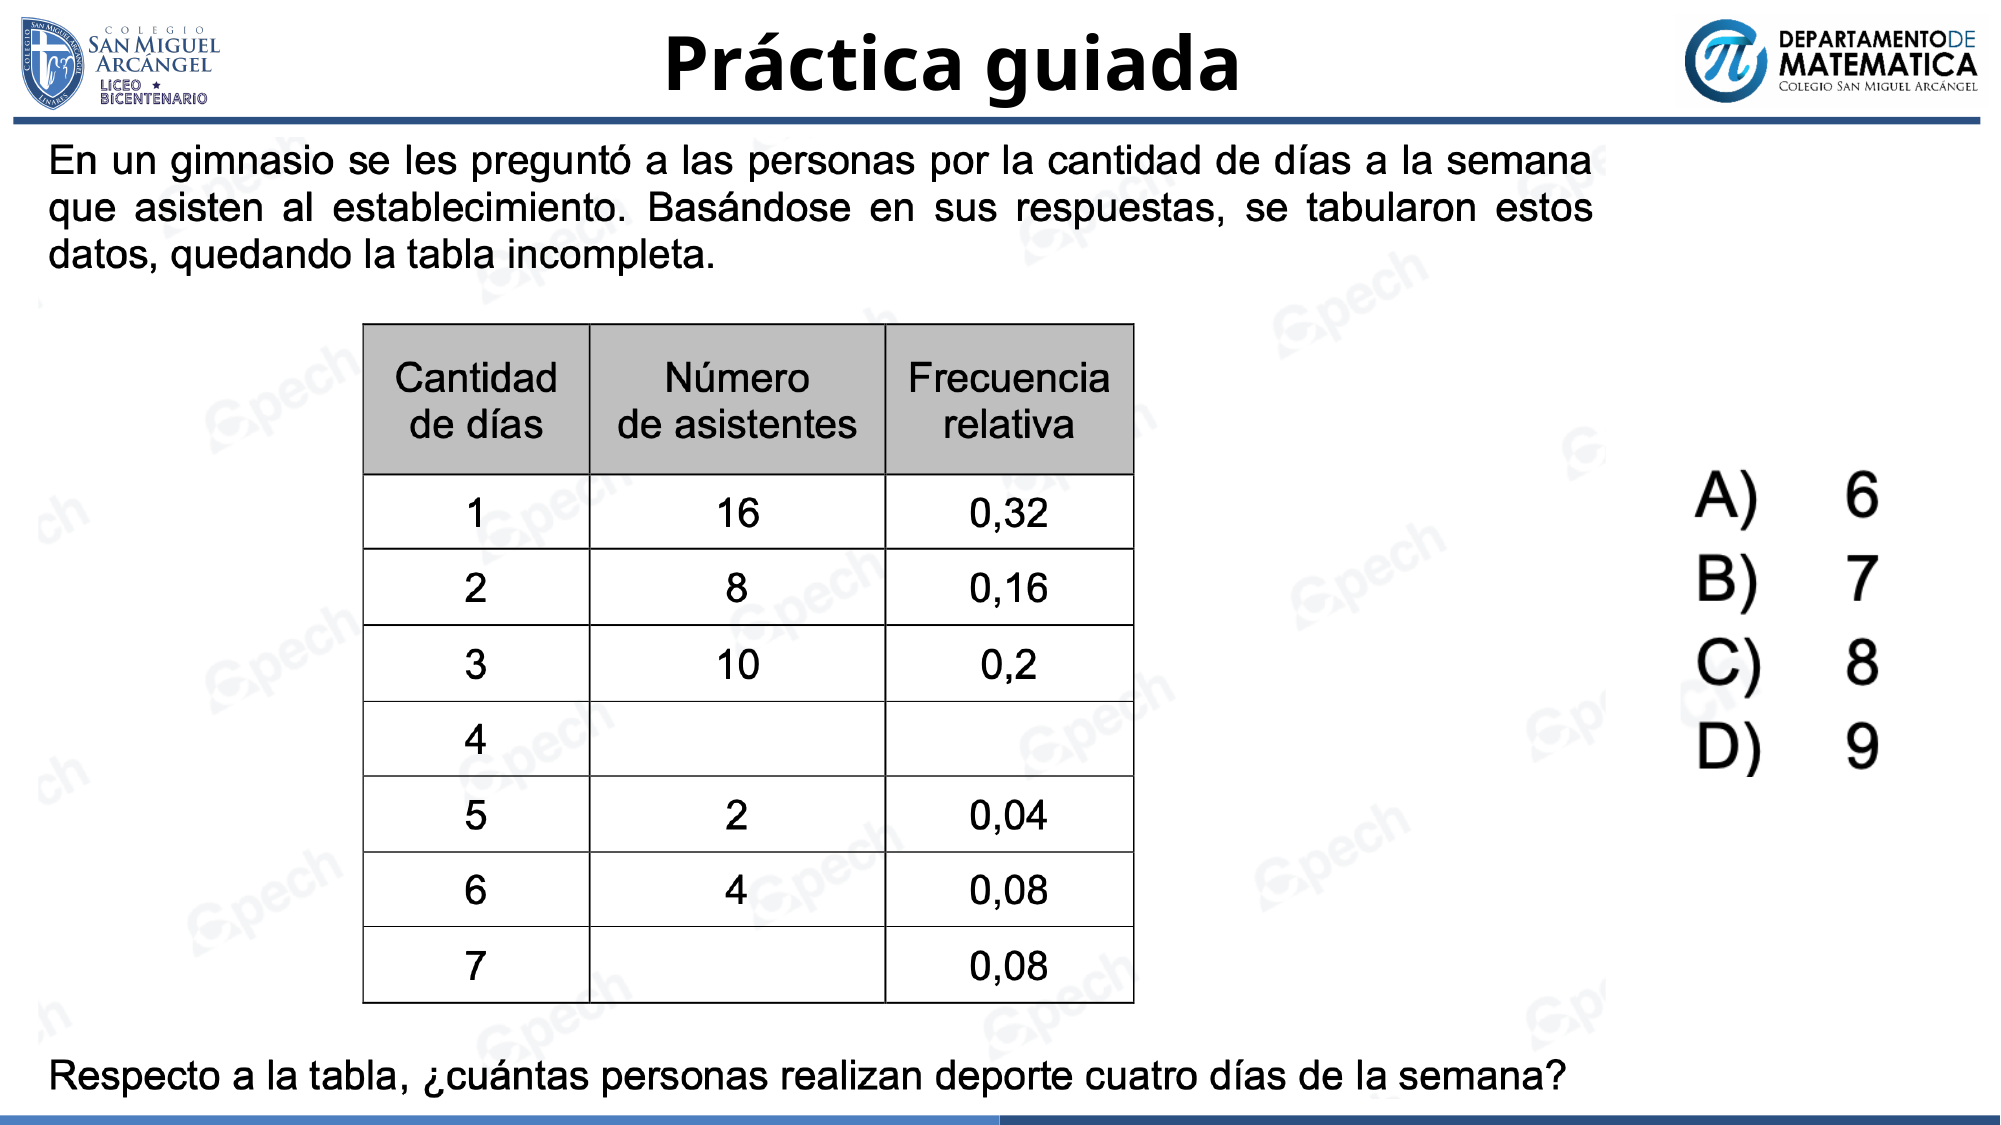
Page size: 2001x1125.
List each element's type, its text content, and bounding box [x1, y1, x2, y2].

picture [37, 137, 1607, 1100]
picture [1680, 445, 1907, 778]
text_box [12, 115, 1982, 126]
text_box [0, 1114, 999, 1125]
picture [12, 8, 227, 117]
text_box [999, 1114, 2000, 1125]
text_box Práctica guiada [247, 7, 1658, 113]
picture [1675, 14, 1990, 109]
